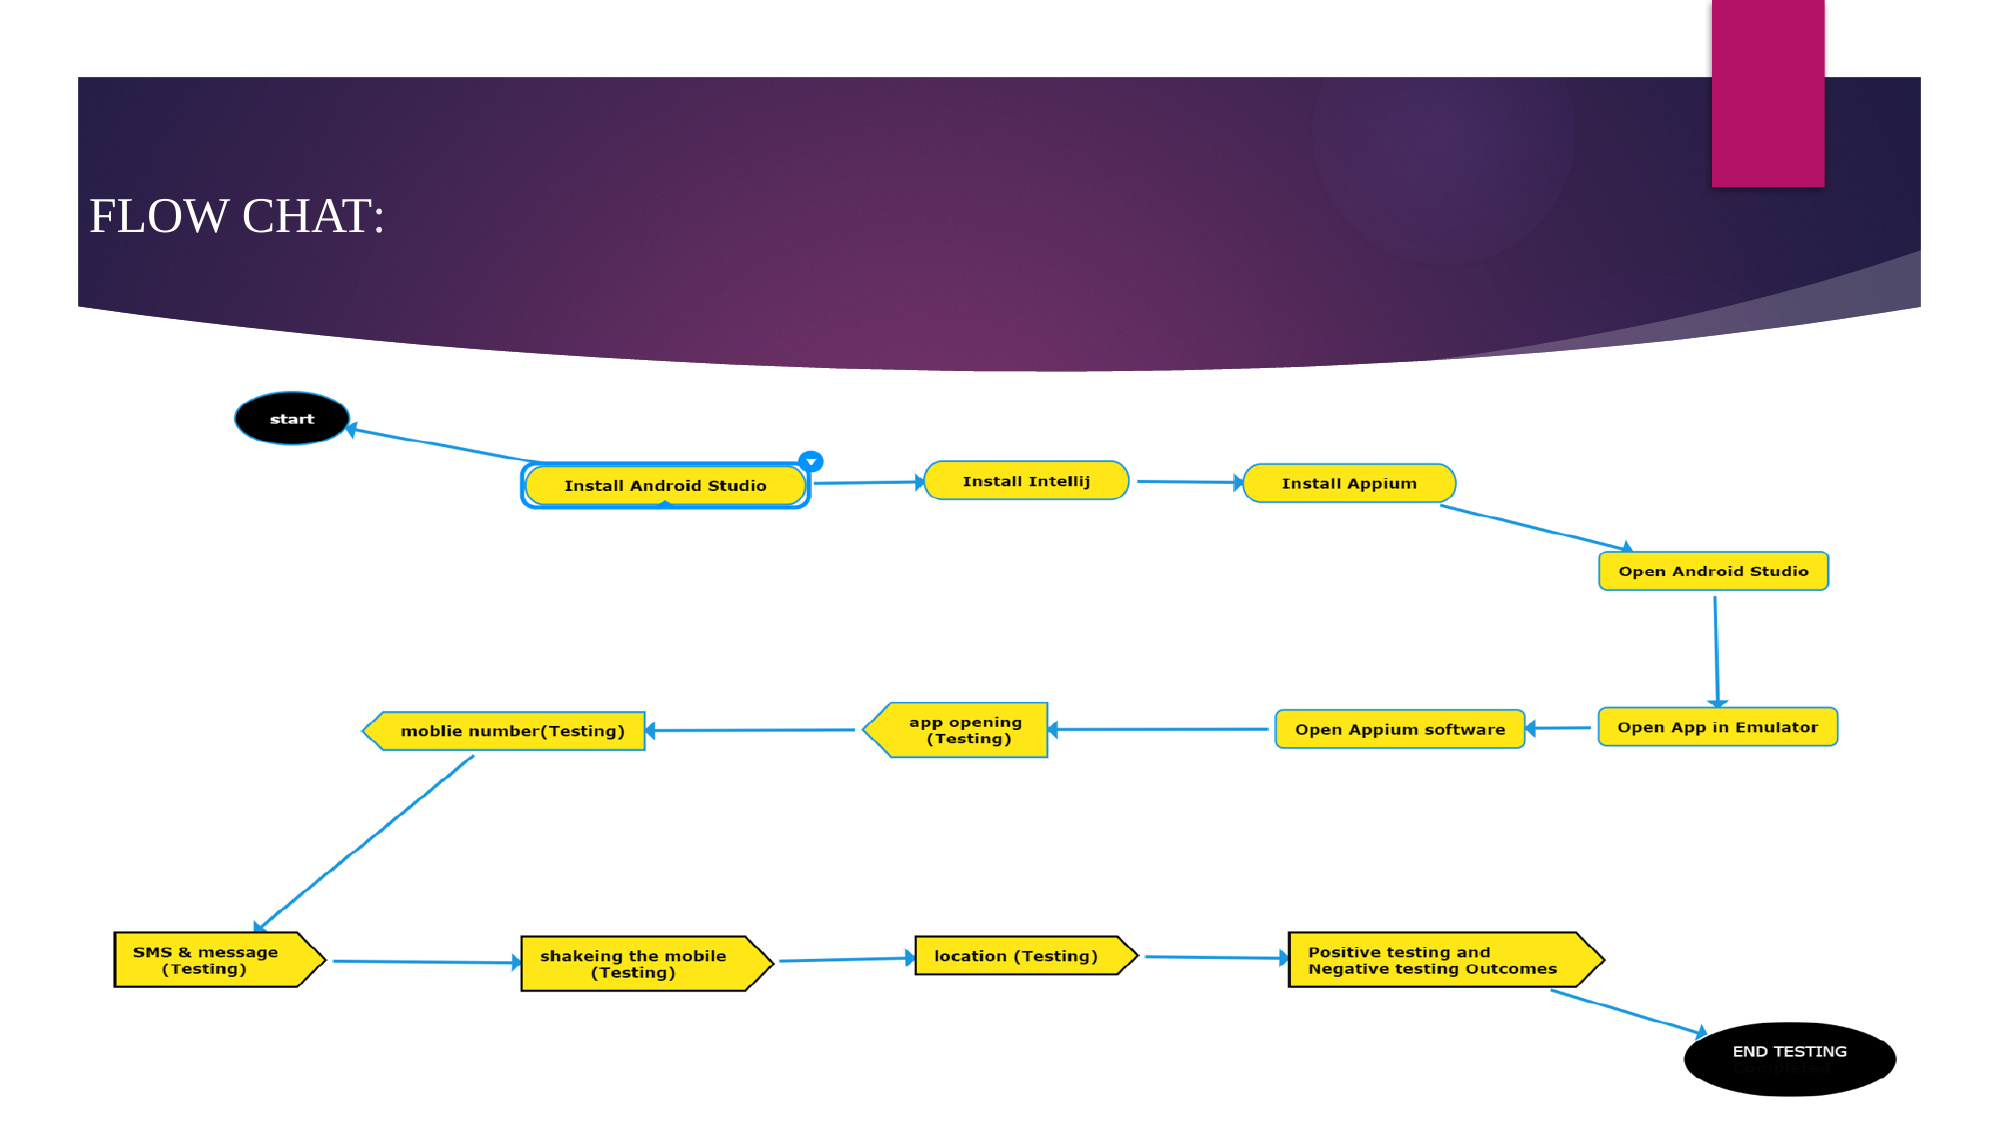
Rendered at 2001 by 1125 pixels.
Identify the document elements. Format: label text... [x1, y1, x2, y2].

picture [102, 385, 1910, 1098]
title FLOW CHAT: [74, 65, 1627, 339]
